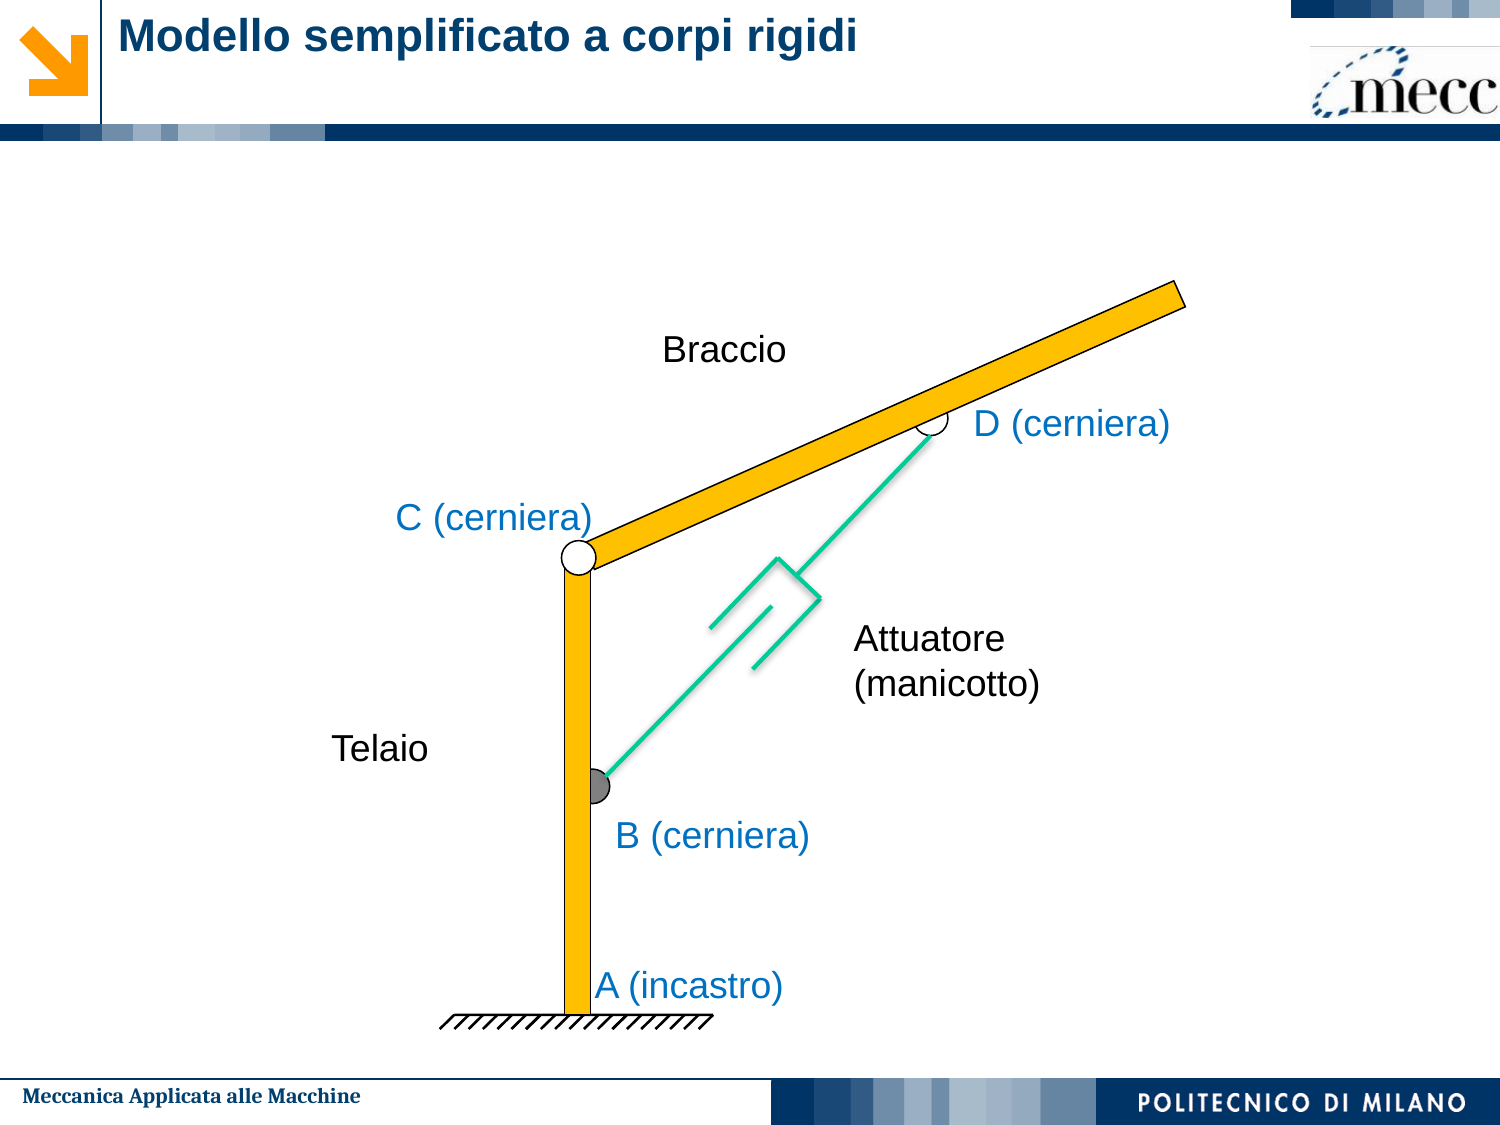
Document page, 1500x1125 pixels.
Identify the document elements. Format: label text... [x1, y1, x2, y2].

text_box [604, 605, 773, 778]
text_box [752, 598, 821, 670]
text_box [831, 280, 1186, 433]
text_box [564, 569, 591, 1013]
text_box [795, 435, 931, 577]
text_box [777, 557, 821, 599]
text_box B (cerniera) [600, 803, 826, 864]
text_box [561, 546, 596, 576]
text_box Attuatore (manicotto) [838, 606, 1056, 712]
text_box [591, 769, 610, 804]
text_box Braccio [647, 317, 802, 378]
text_box C (cerniera) [380, 485, 608, 546]
text_box Telaio [316, 716, 444, 776]
text_box A (incastro) [579, 954, 799, 1014]
picture [0, 1074, 1500, 1125]
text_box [439, 1014, 714, 1030]
text_box D (cerniera) [958, 391, 1186, 451]
text_box [915, 413, 948, 436]
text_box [709, 557, 776, 629]
text_box [592, 451, 790, 570]
picture [0, 0, 1500, 141]
title Modello semplificato a corpi rigidi [117, 5, 1094, 144]
